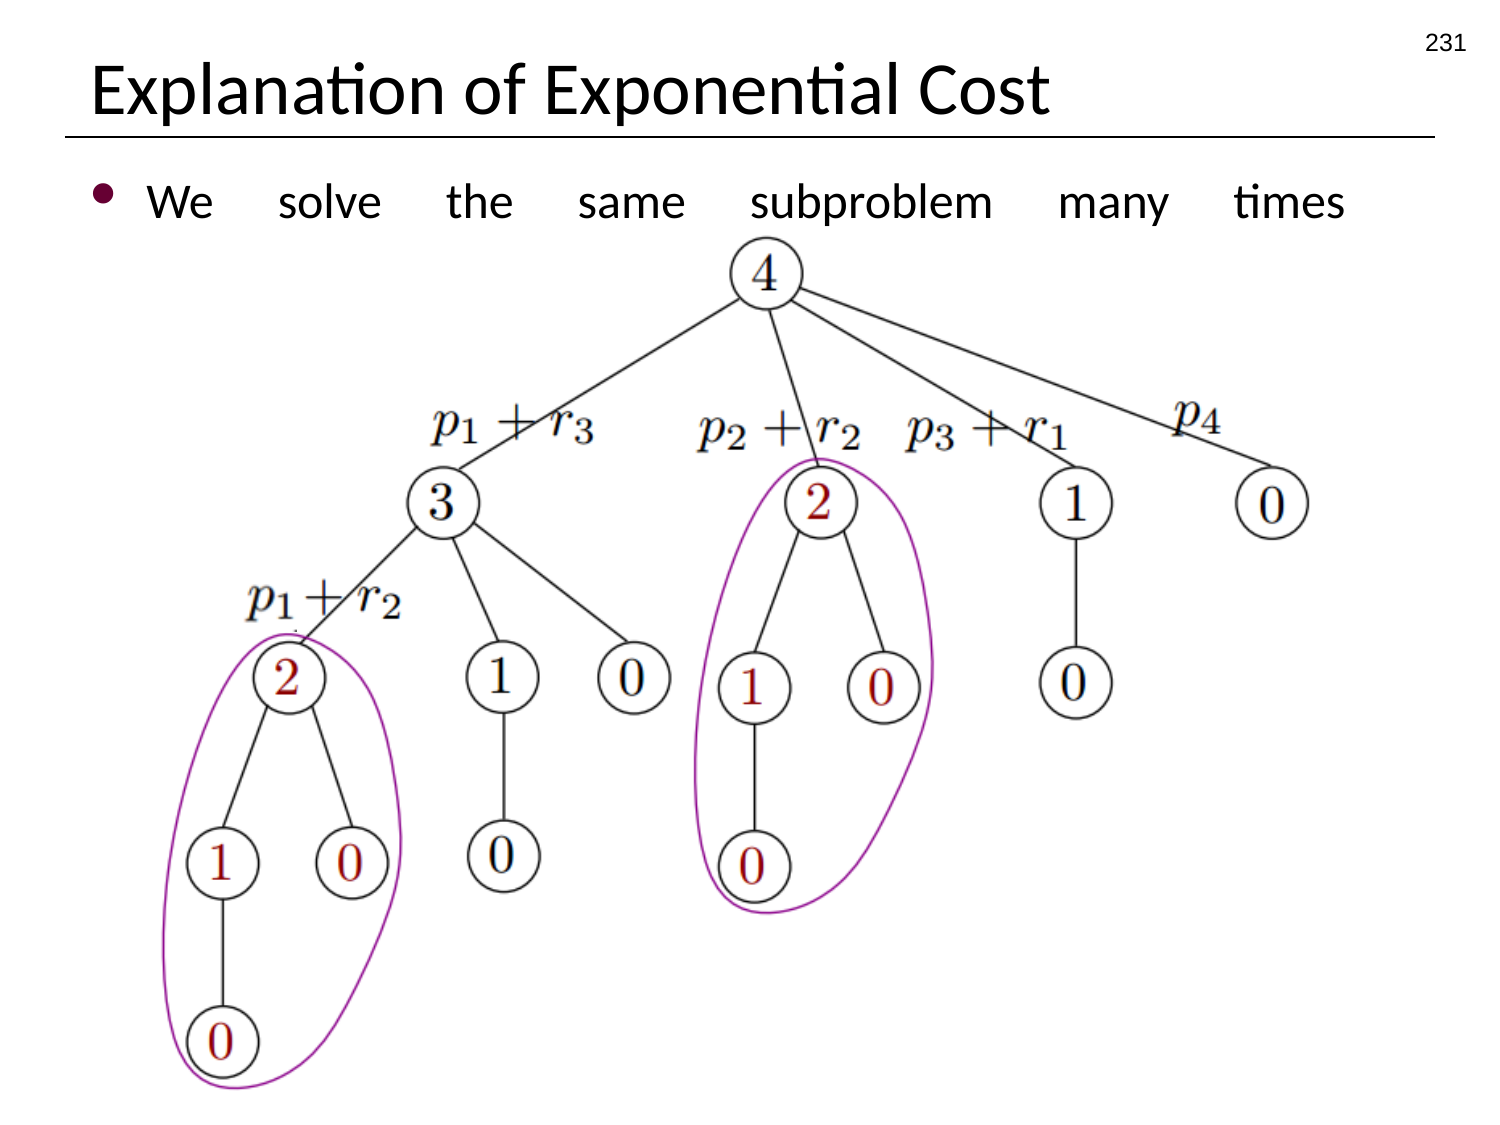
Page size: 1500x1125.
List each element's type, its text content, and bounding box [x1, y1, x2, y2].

list We solve the same subproblem many times [75, 160, 1425, 1094]
slide_number 231 [1131, 18, 1483, 62]
title Explanation of Exponential Cost [75, 20, 1425, 138]
picture [147, 231, 1327, 1099]
